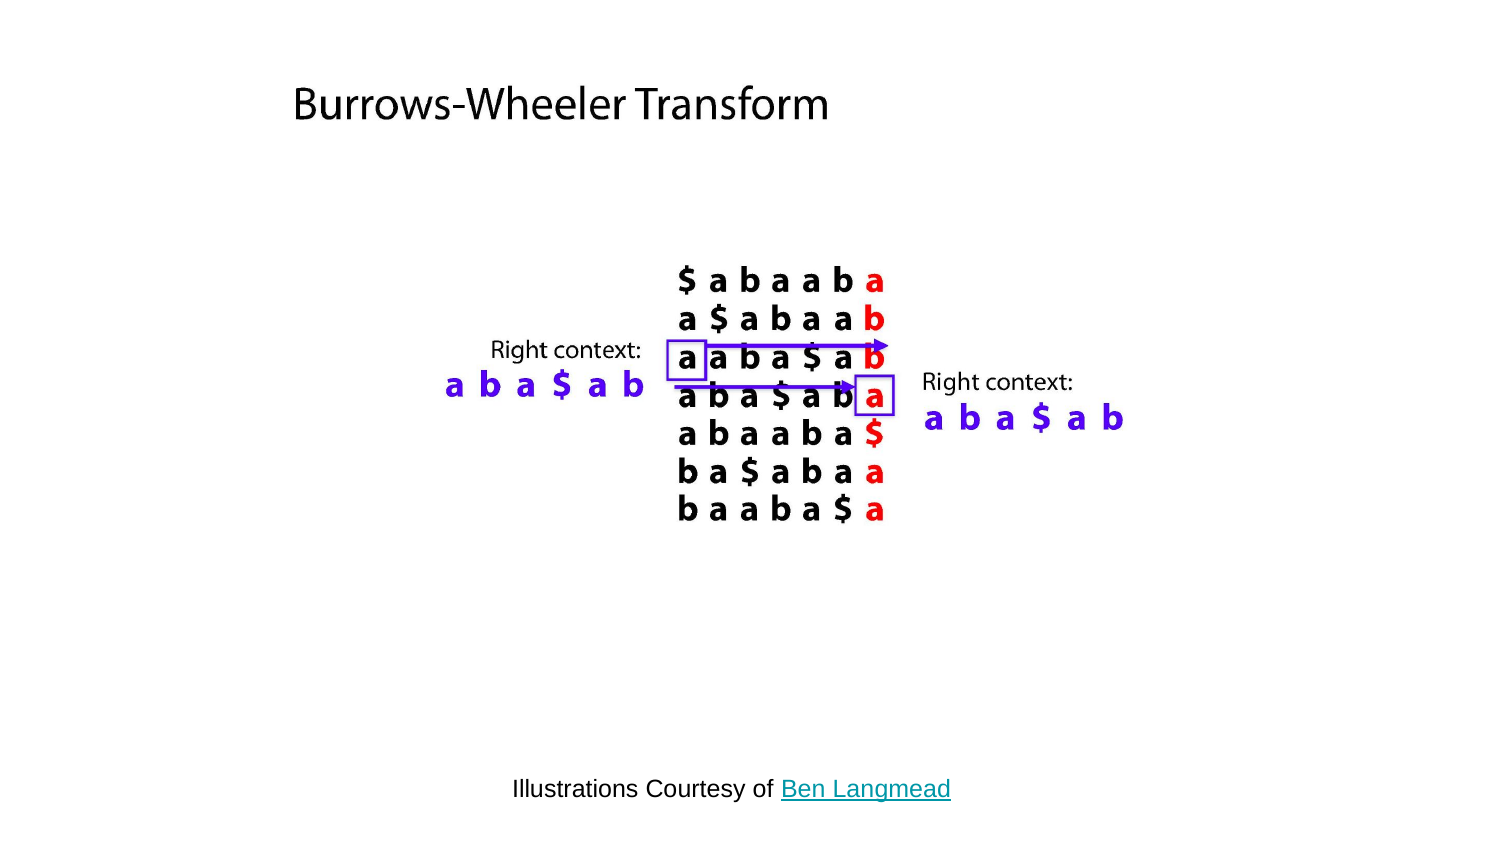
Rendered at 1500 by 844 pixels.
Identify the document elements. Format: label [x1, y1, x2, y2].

picture [220, 24, 1280, 819]
